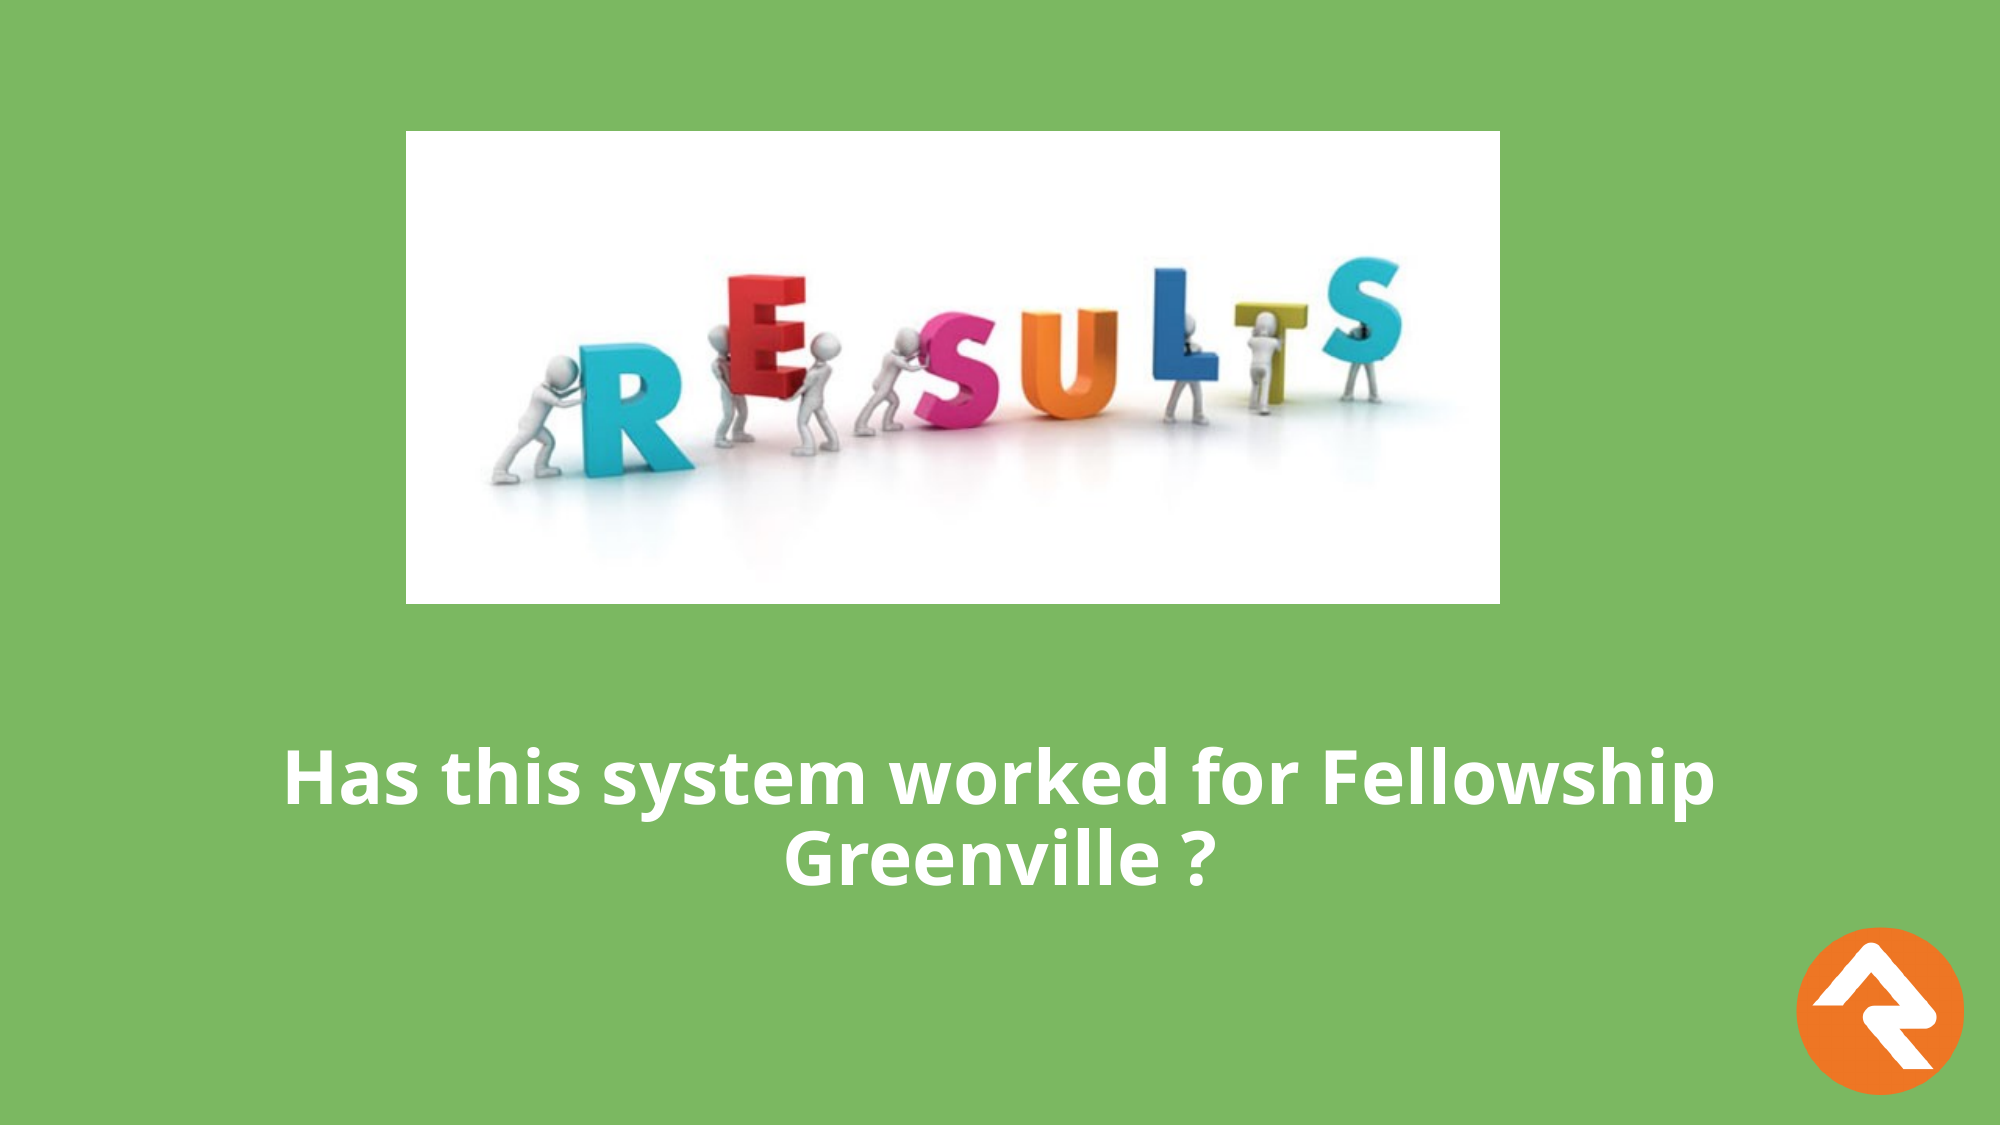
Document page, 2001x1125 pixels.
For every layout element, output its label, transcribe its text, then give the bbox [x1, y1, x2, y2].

list Has this system worked for Fellowship Greenville ? [137, 731, 1863, 948]
picture [1784, 917, 1976, 1109]
picture [405, 131, 1500, 604]
